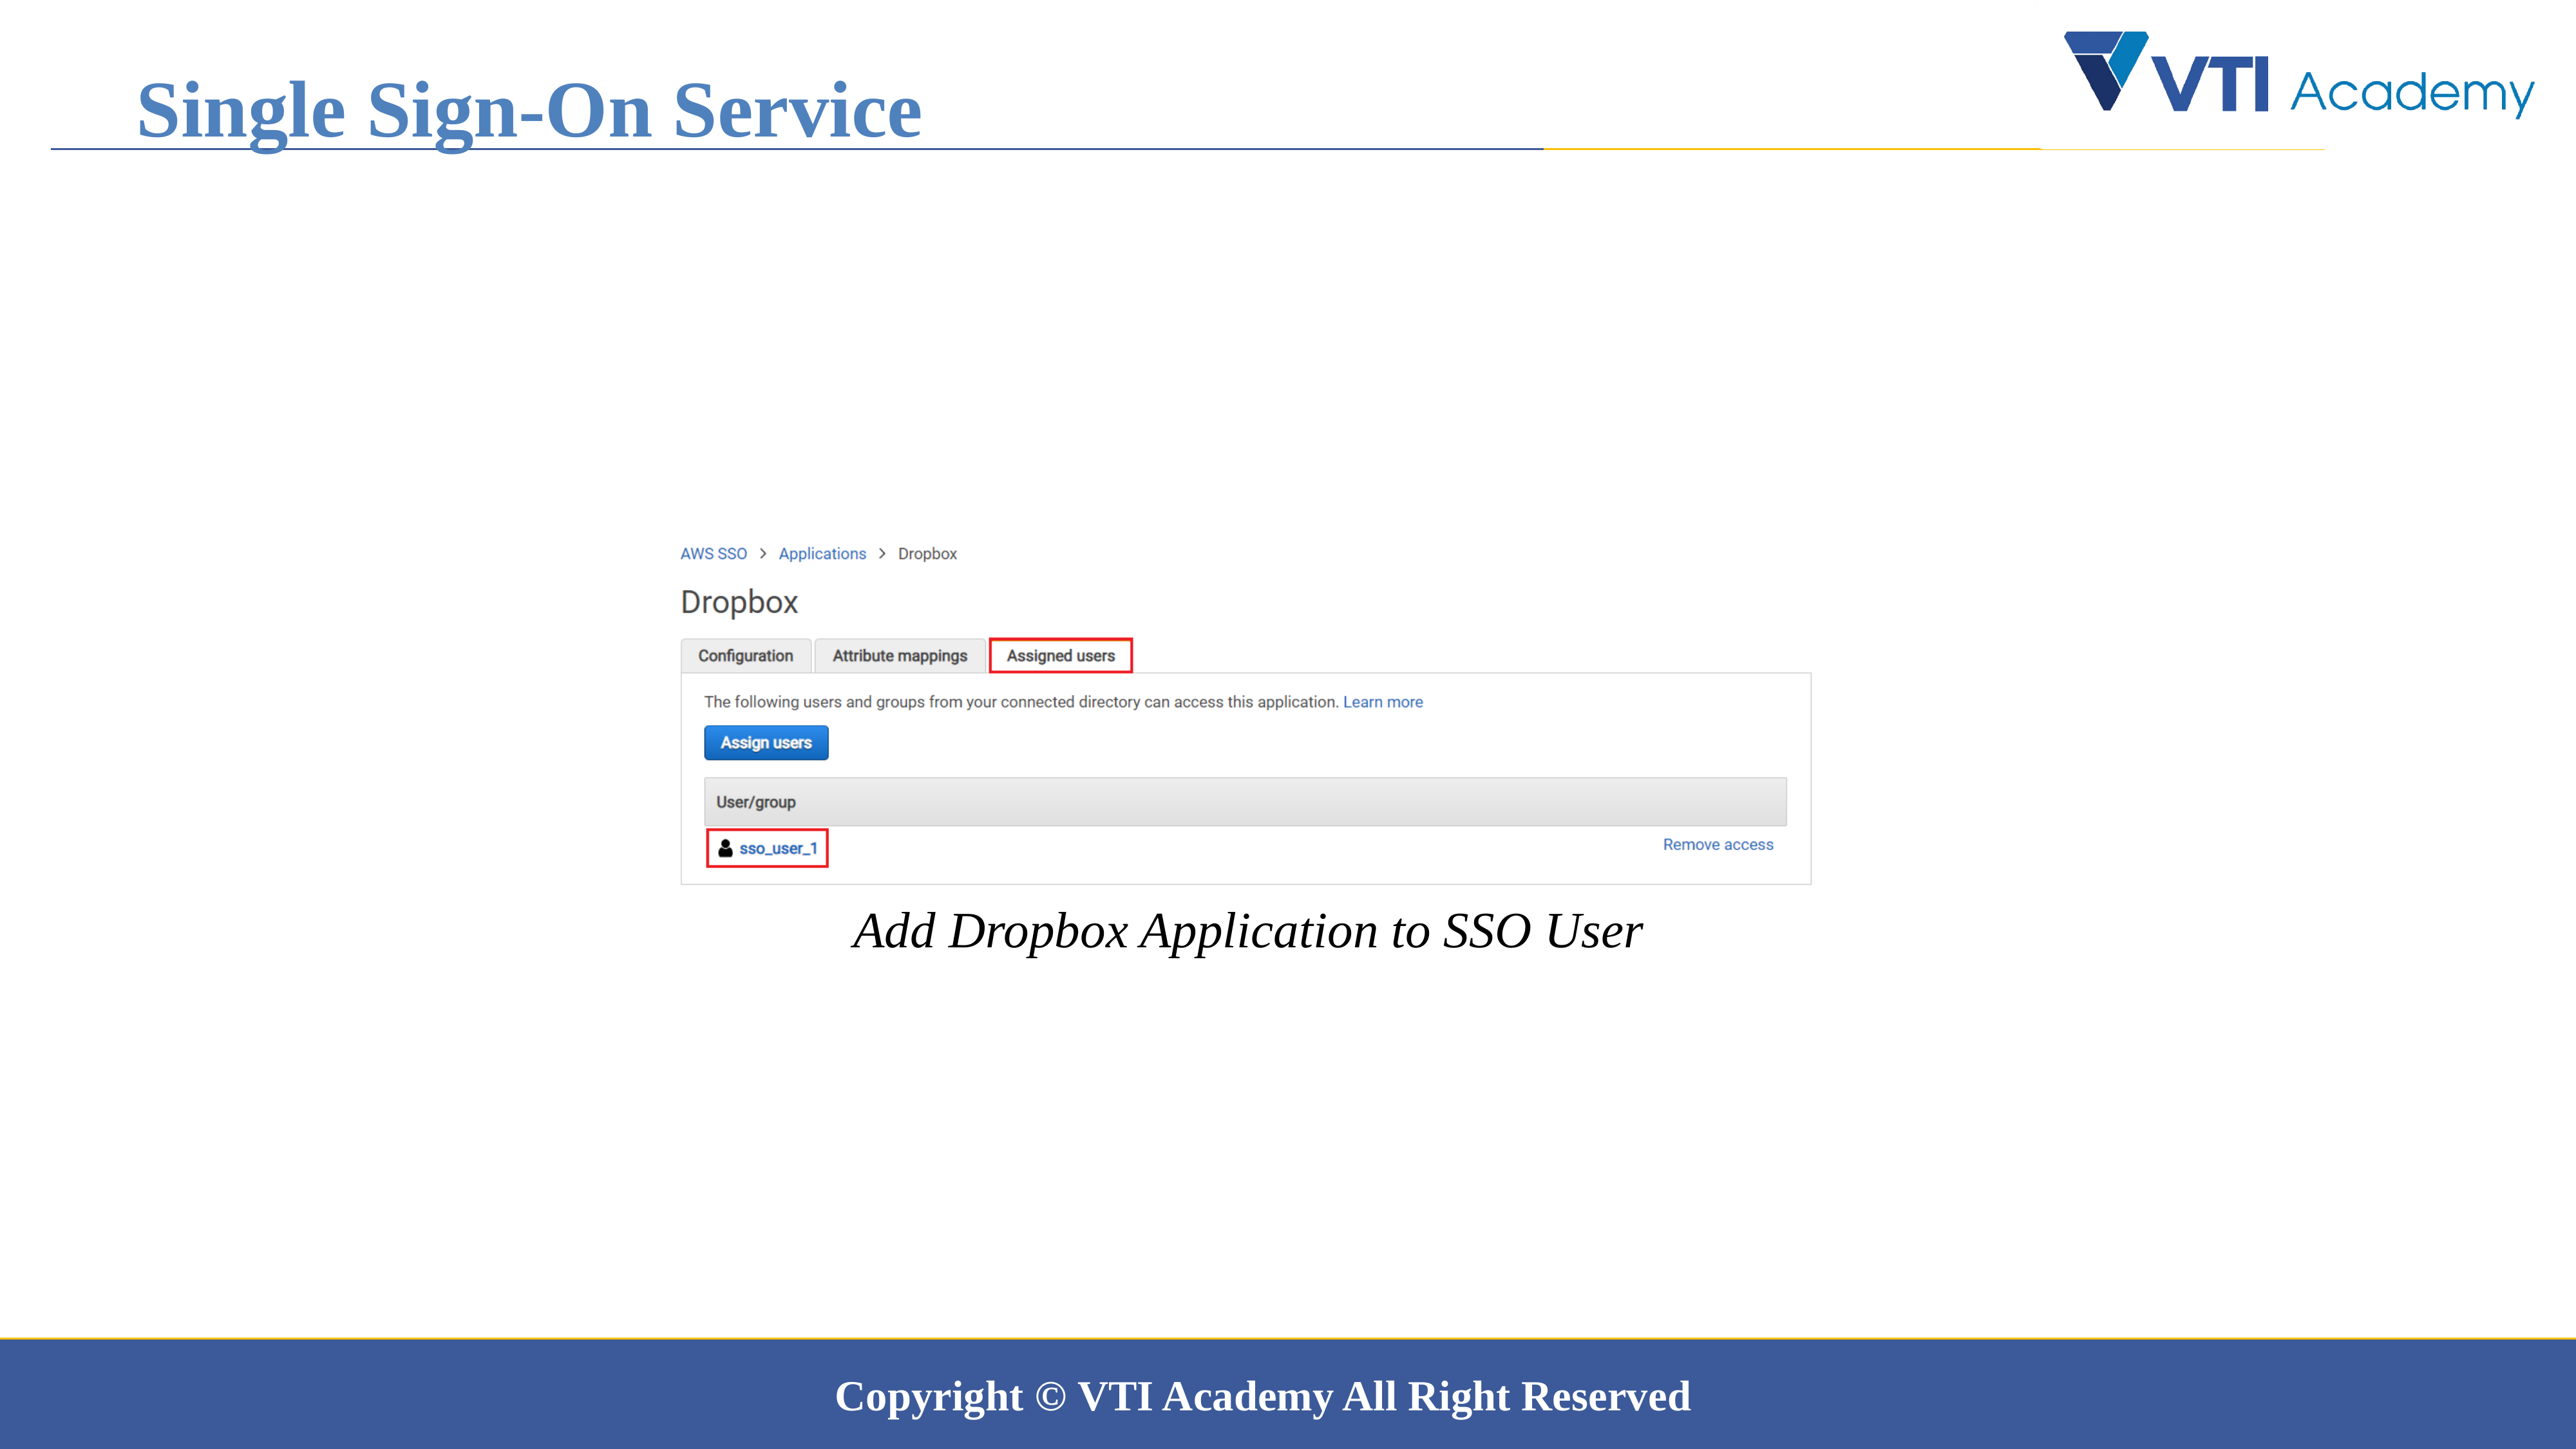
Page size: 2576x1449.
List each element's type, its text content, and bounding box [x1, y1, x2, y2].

picture [2034, 0, 2576, 149]
text_box Single Sign-On Service [126, 60, 1116, 149]
picture [678, 532, 1820, 893]
text_box Add Dropbox Application to SSO User [804, 900, 1694, 963]
